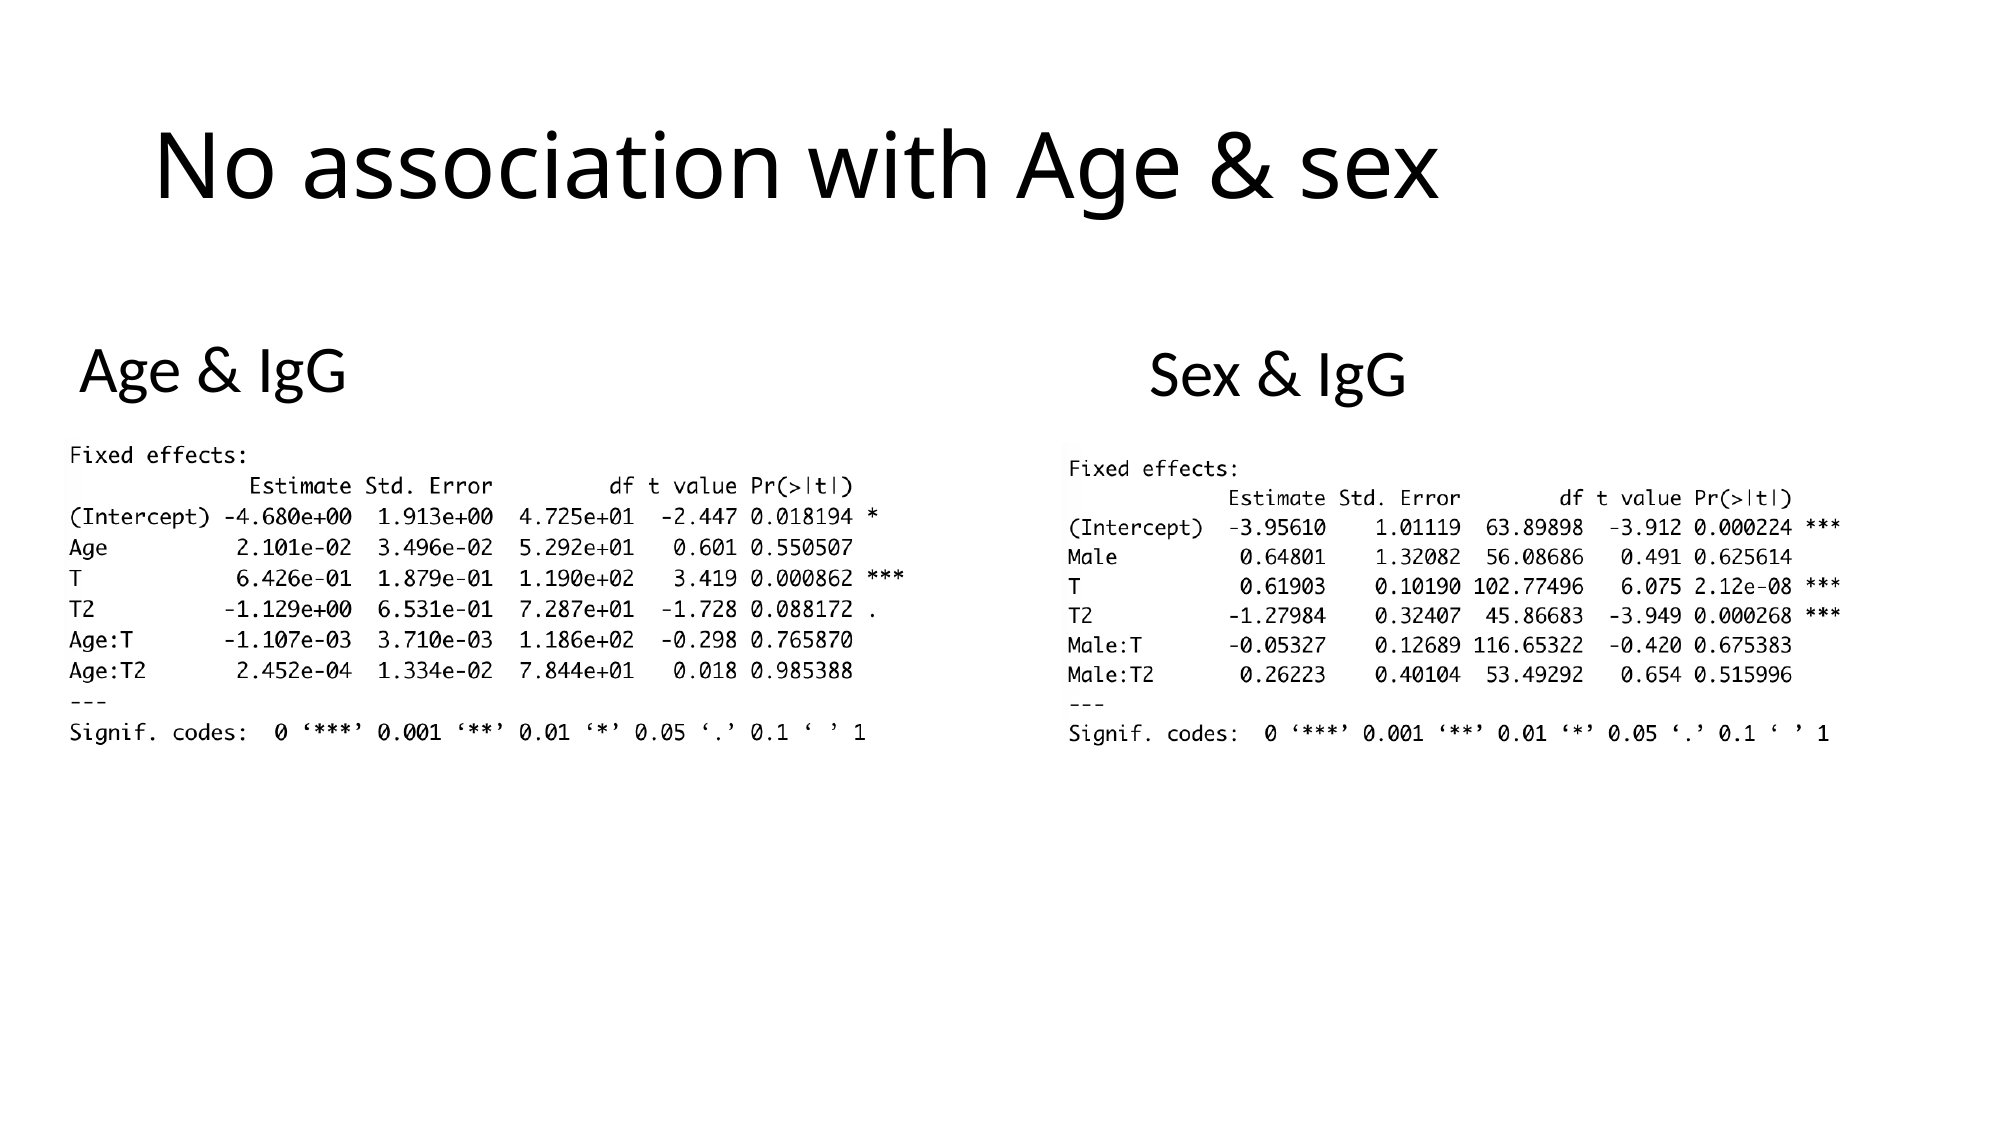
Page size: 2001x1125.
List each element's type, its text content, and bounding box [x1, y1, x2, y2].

text_box Age & IgG [64, 318, 450, 414]
picture [64, 437, 916, 760]
title No association with Age & sex [137, 59, 1863, 278]
text_box Sex & IgG [1134, 322, 1521, 418]
picture [1062, 443, 1863, 760]
